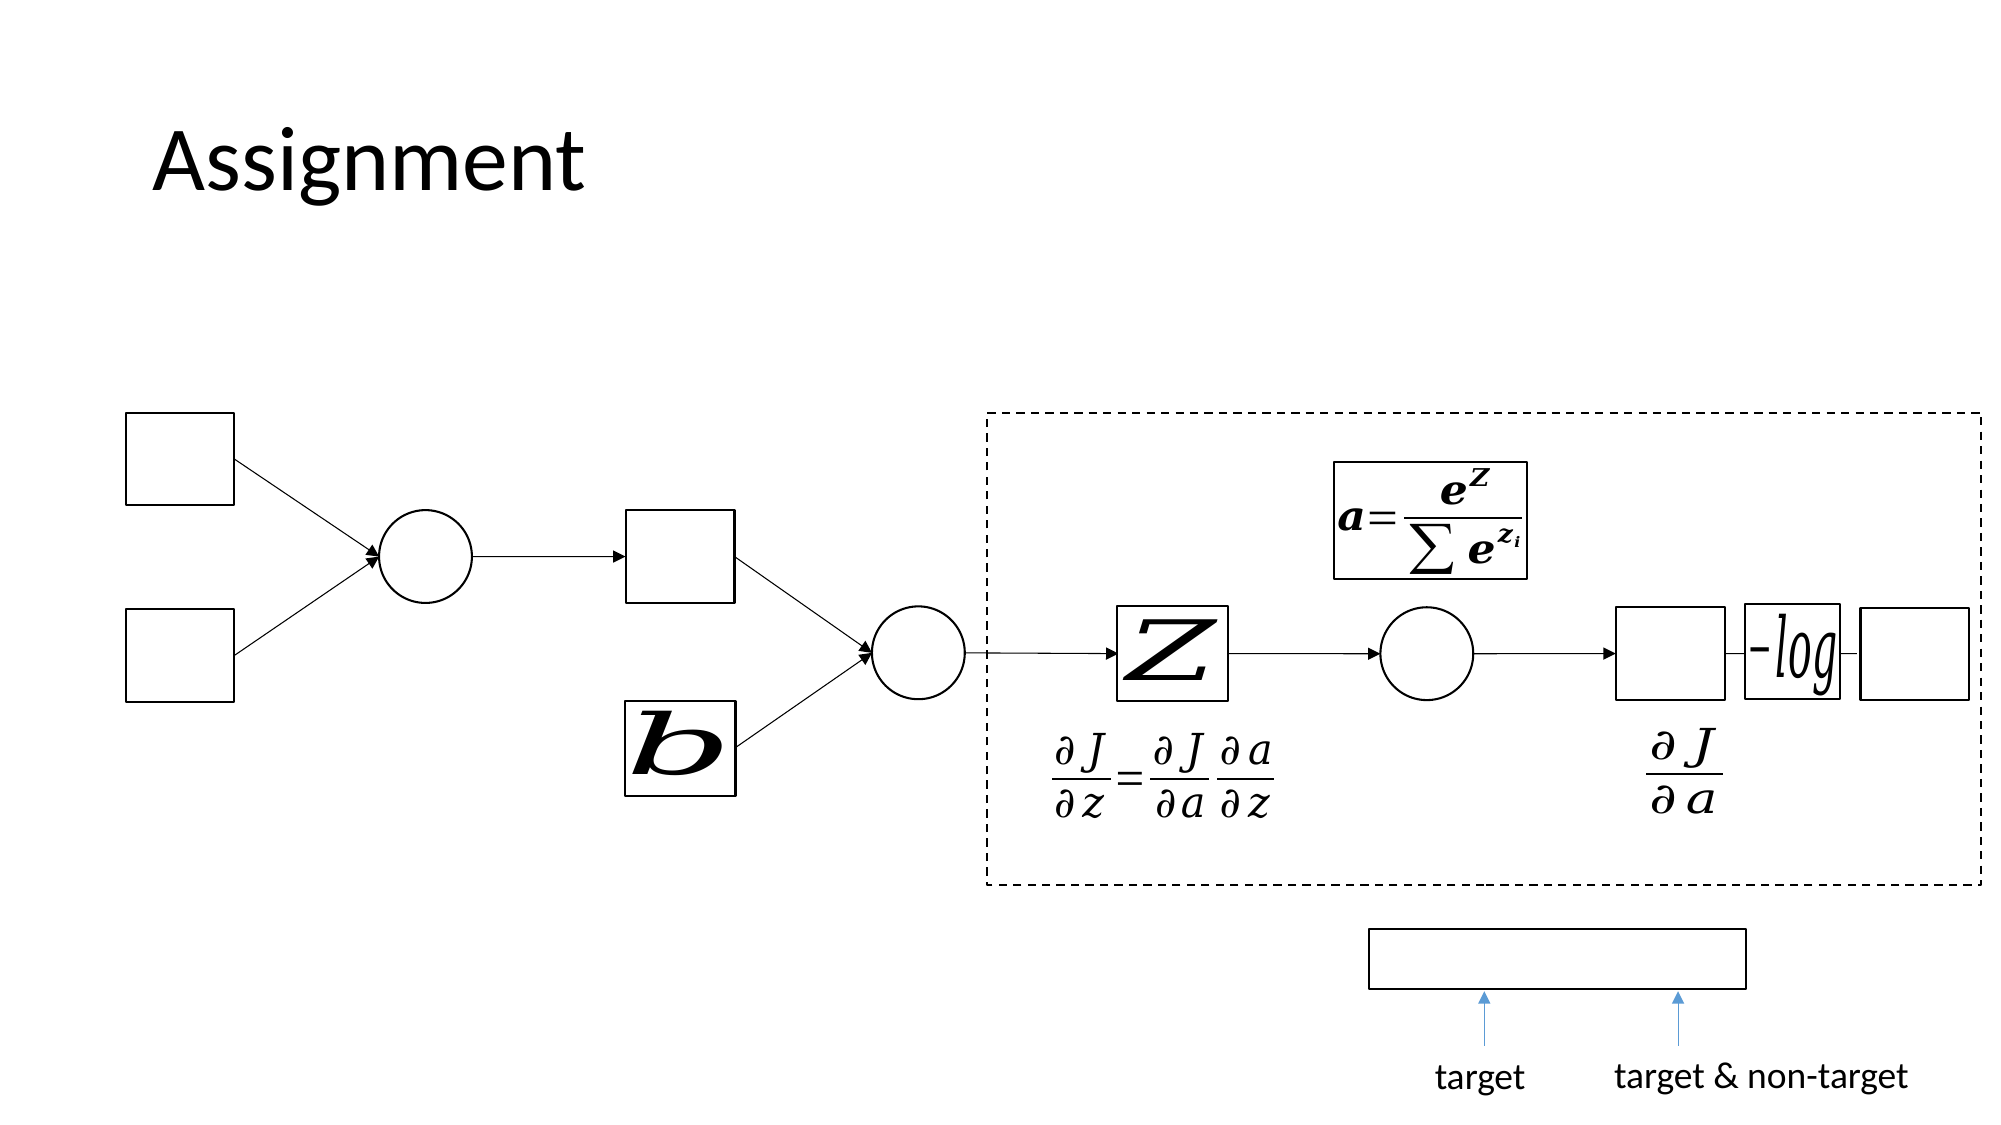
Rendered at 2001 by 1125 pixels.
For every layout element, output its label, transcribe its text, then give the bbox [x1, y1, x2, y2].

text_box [734, 556, 872, 652]
text_box target & non-target [1599, 1043, 1986, 1104]
text_box target [1419, 1044, 1551, 1105]
title Assignment [137, 45, 1863, 263]
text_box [234, 556, 380, 656]
text_box [986, 412, 1982, 886]
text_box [734, 652, 872, 749]
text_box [234, 459, 380, 556]
